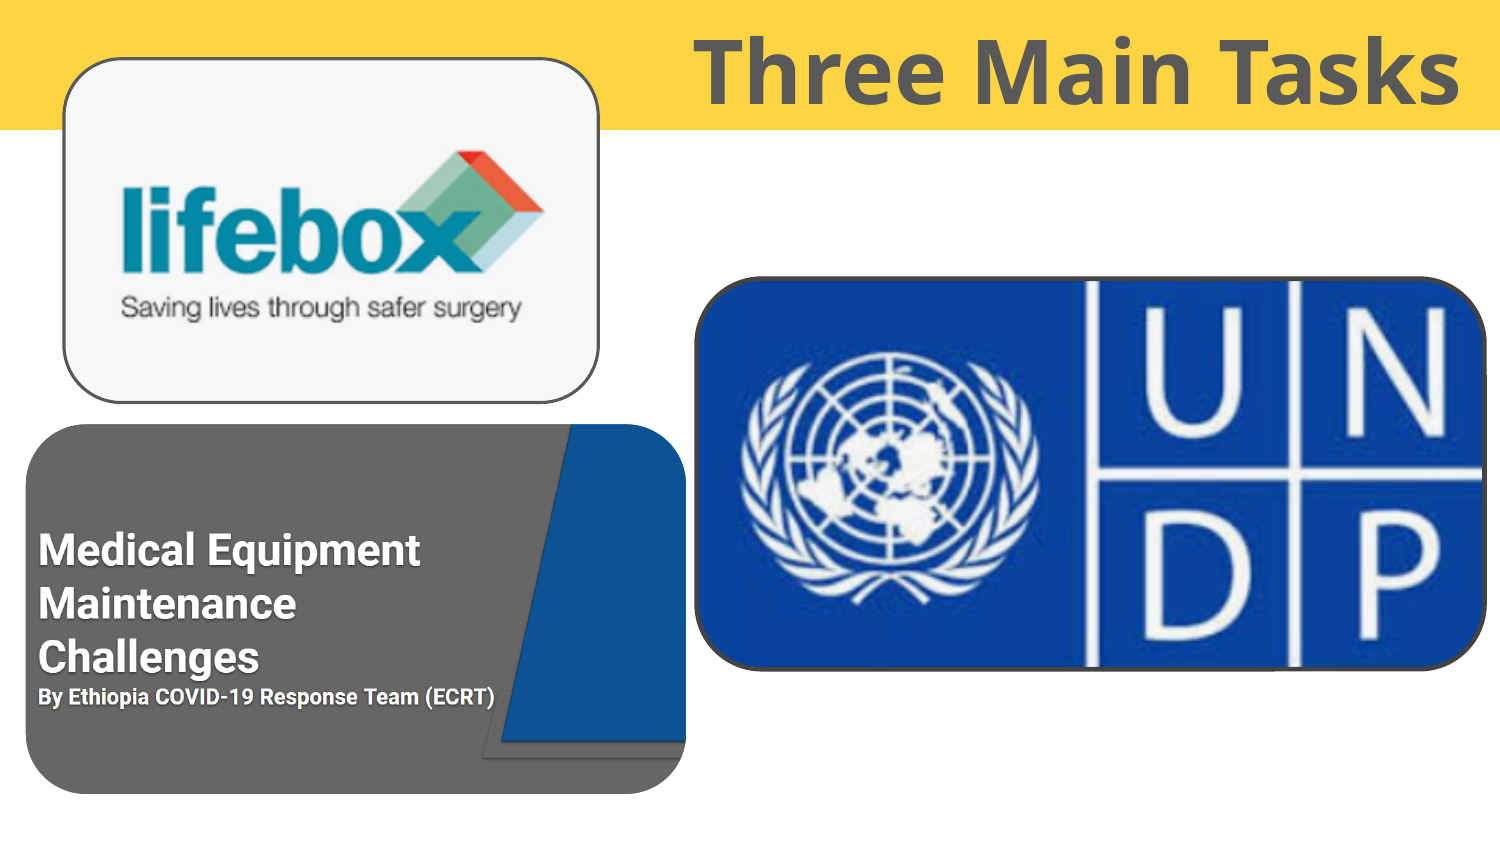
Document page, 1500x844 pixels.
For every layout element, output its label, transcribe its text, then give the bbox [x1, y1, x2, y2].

picture [63, 58, 599, 403]
subtitle Three Main Tasks [0, 0, 1500, 130]
picture [696, 278, 1485, 670]
picture [23, 421, 689, 797]
